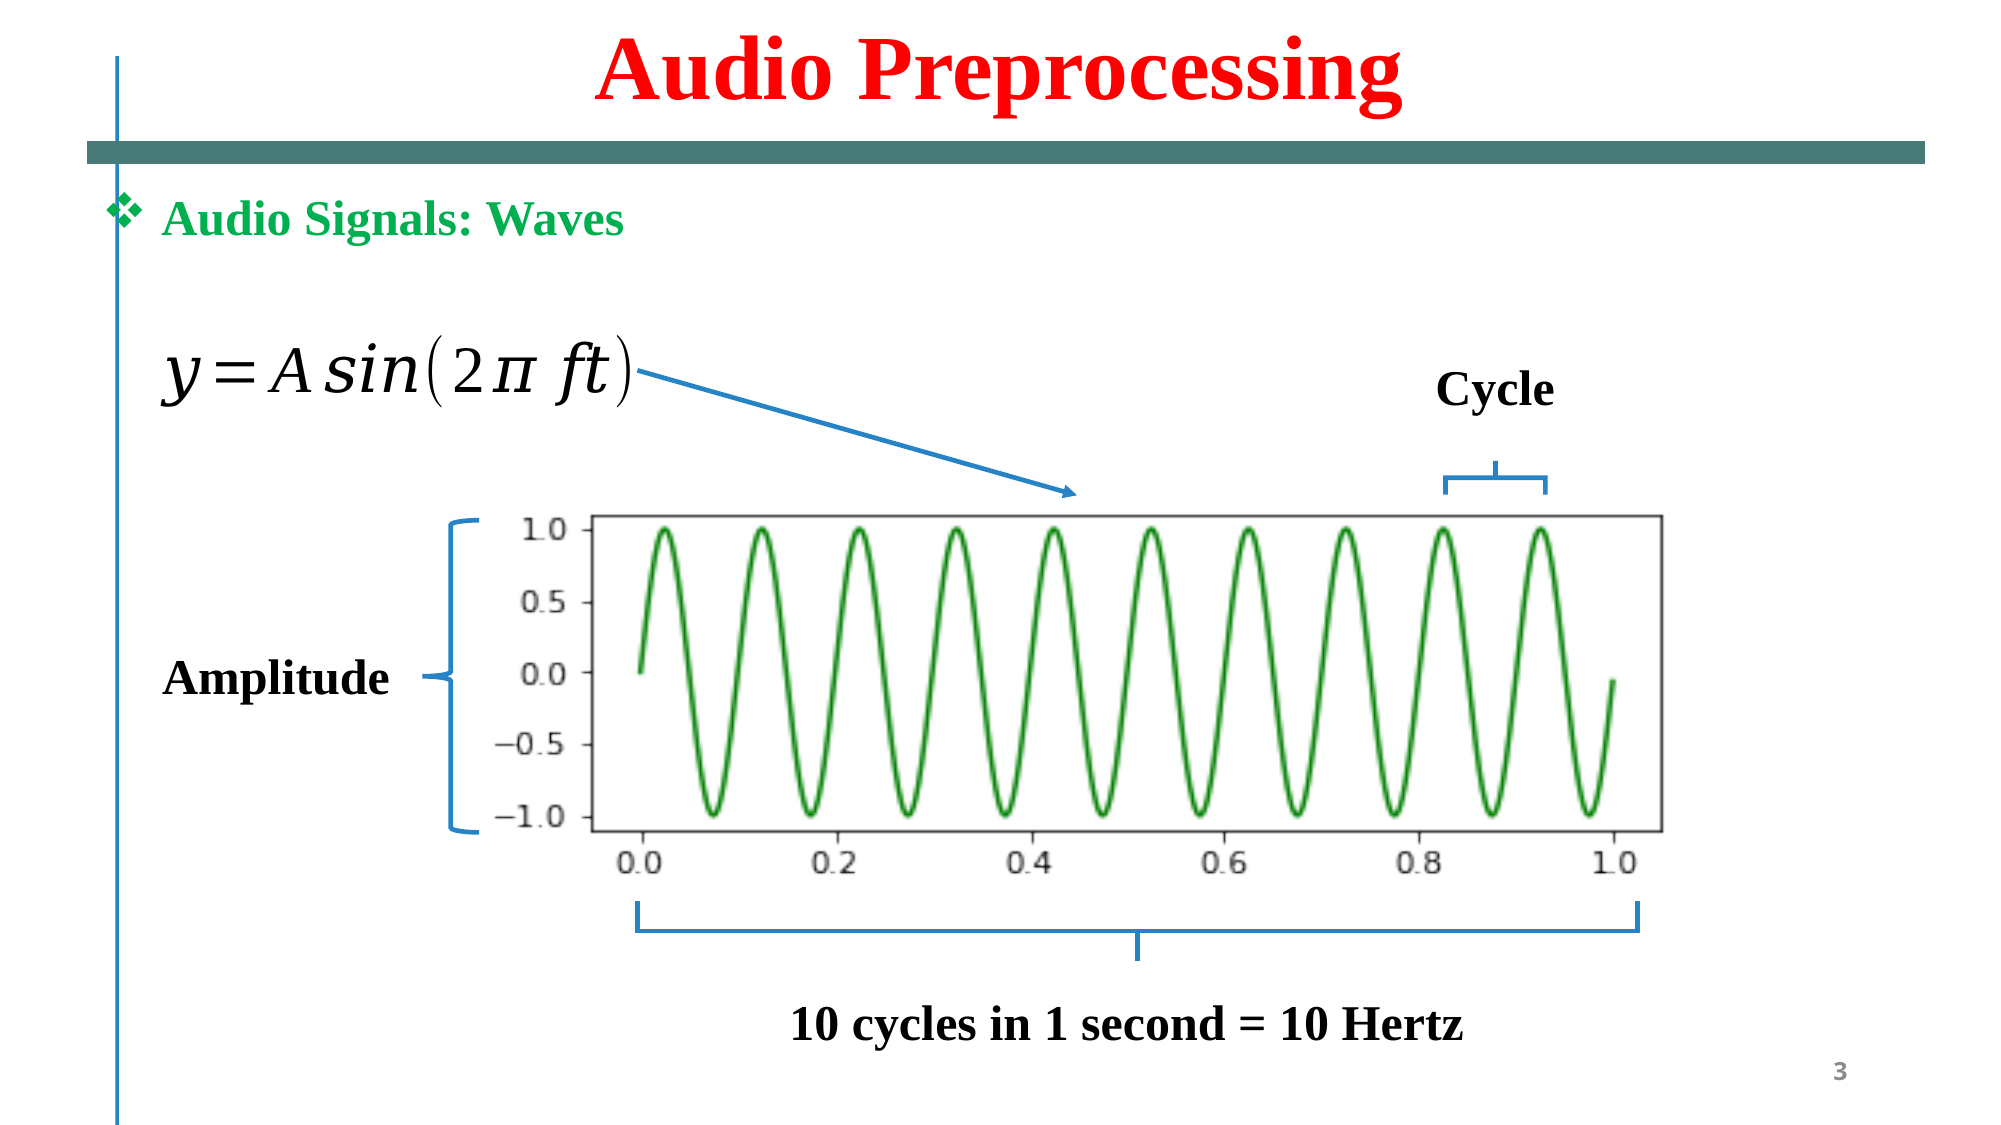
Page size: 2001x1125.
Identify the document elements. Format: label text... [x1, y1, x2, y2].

title Audio Preprocessing [137, 0, 1863, 141]
slide_number 3 [1412, 1042, 1863, 1103]
text_box Amplitude [147, 636, 406, 712]
picture [470, 495, 1684, 901]
text_box [637, 901, 1638, 961]
text_box 10 cycles in 1 second = 10 Hertz [774, 982, 1501, 1058]
text_box Cycle [1420, 348, 1570, 423]
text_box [637, 370, 1078, 496]
text_box Audio Signals: Waves [87, 184, 1924, 285]
text_box [1444, 460, 1546, 495]
text_box [422, 519, 470, 833]
text_box [87, 141, 1925, 164]
